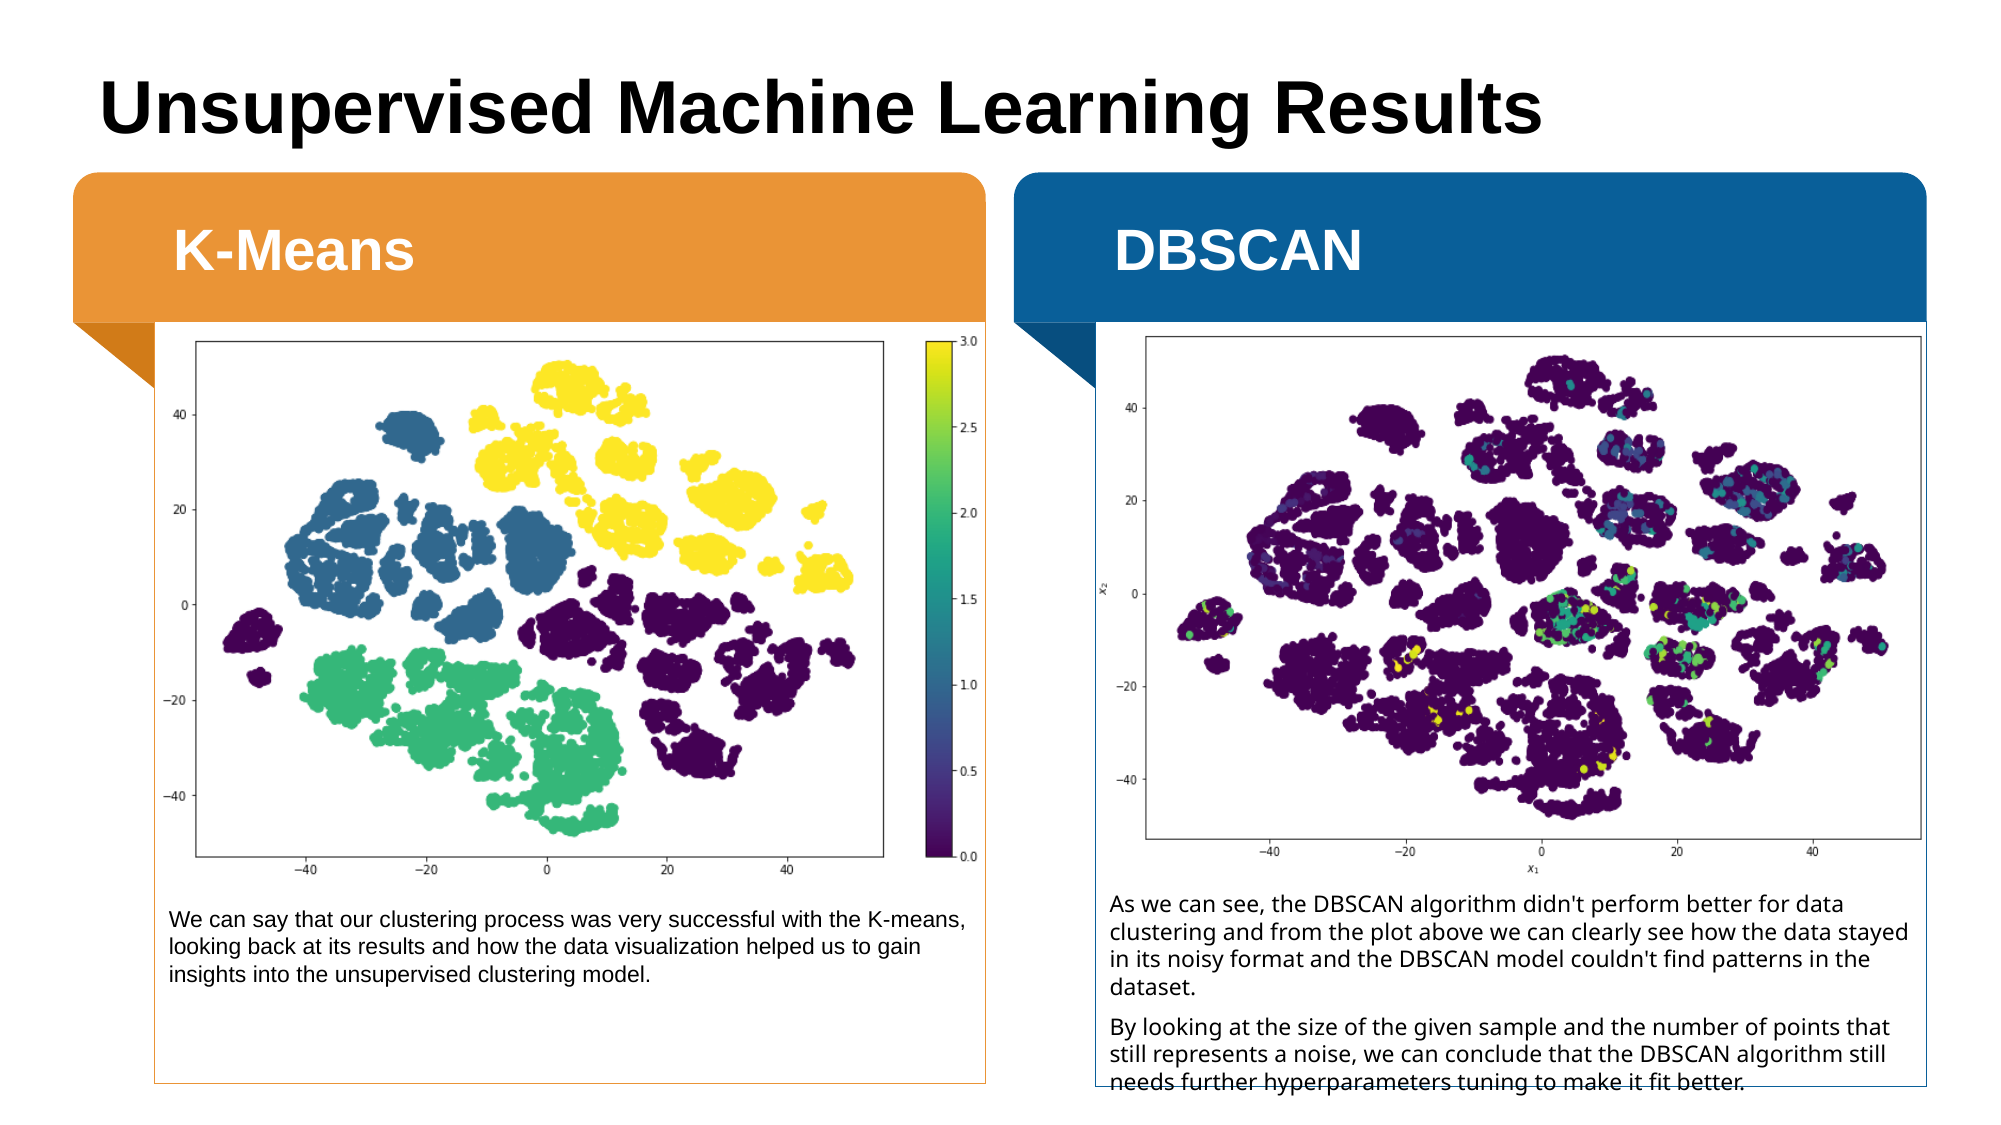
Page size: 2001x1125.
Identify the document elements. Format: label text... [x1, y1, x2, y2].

title Unsupervised Machine Learning Results [99, 45, 1900, 162]
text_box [72, 172, 1928, 1087]
